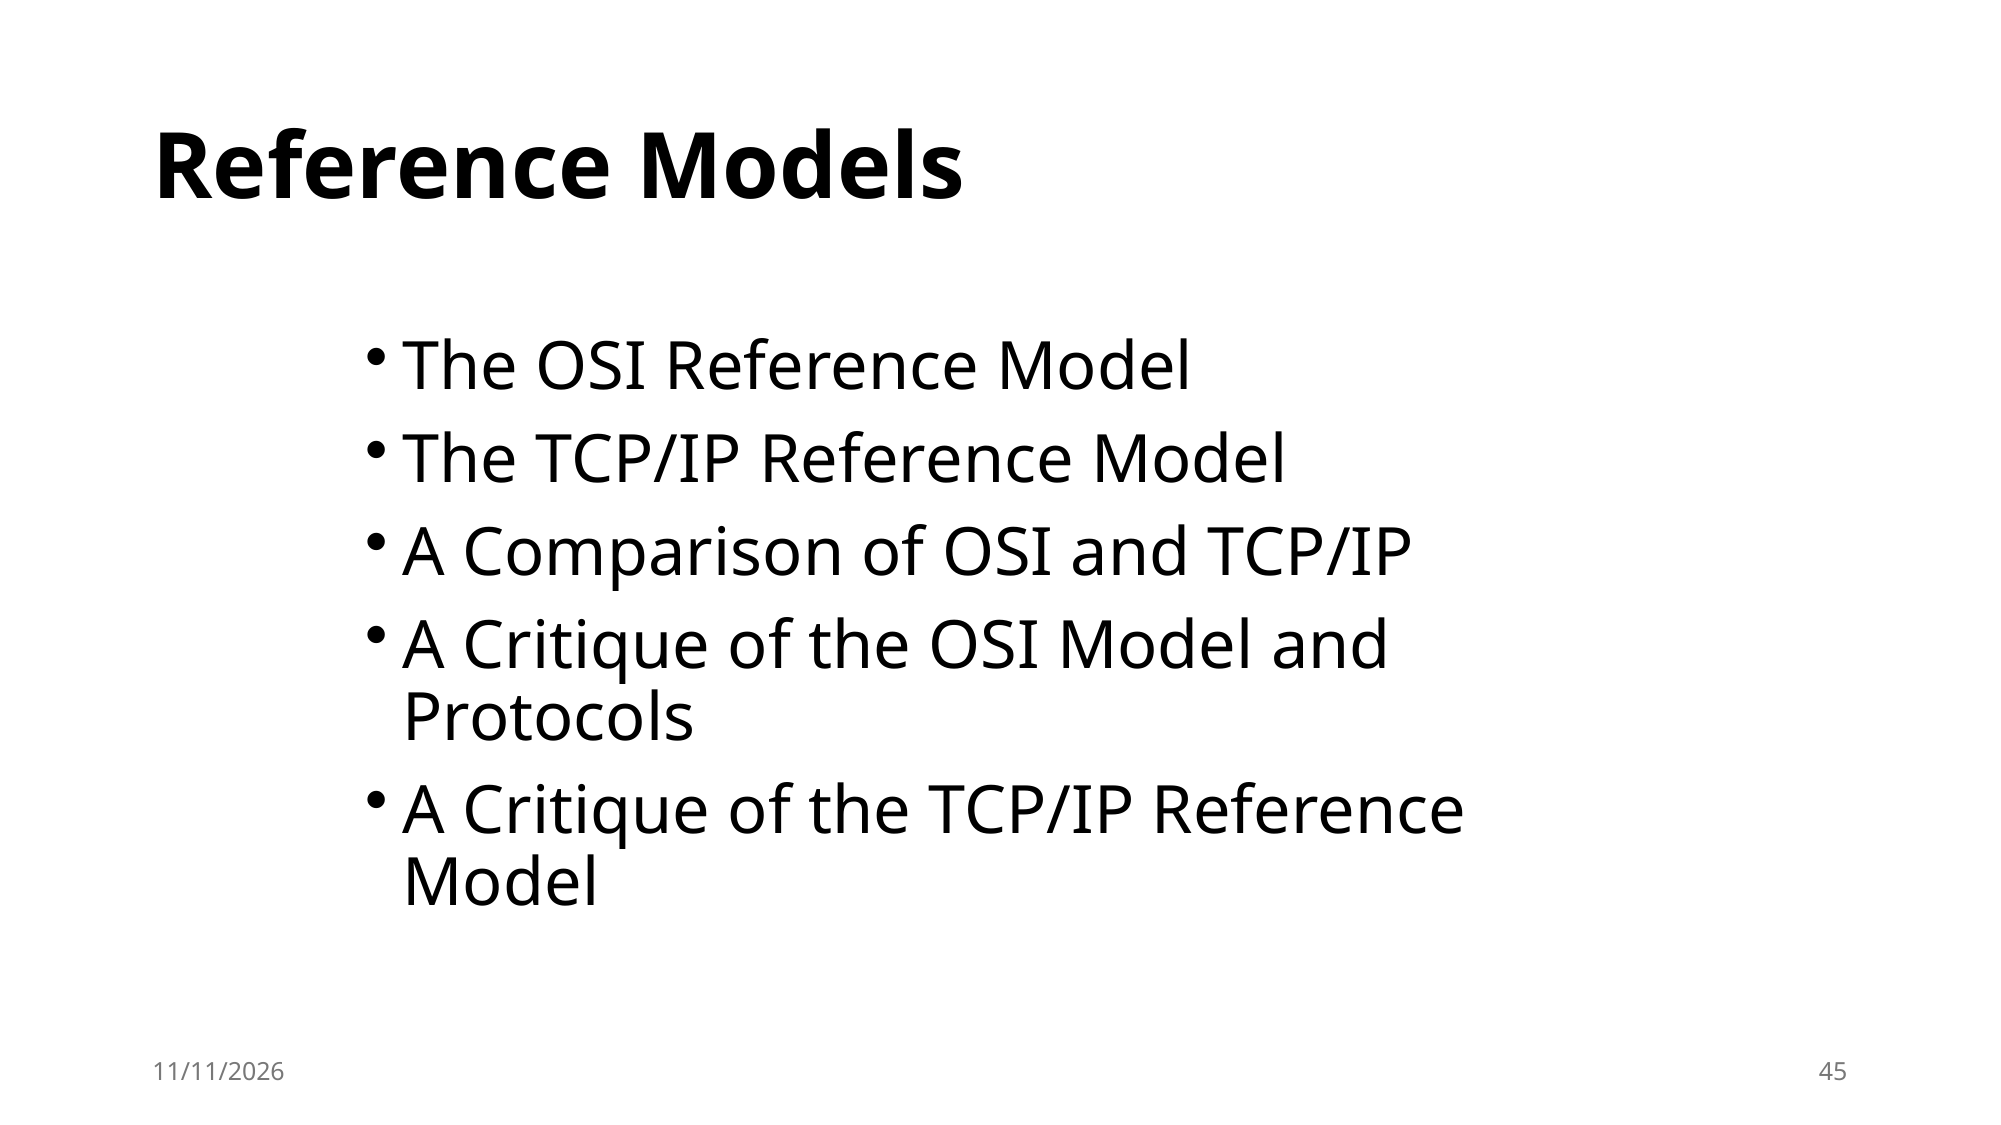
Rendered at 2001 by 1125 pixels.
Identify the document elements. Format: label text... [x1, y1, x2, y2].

list The OSI Reference Model The TCP/IP Reference Model A Comparison of OSI and TCP/IP A Critique of the OSI Model and Protocols A Critique of the TCP/IP Reference Model [350, 324, 1579, 973]
slide_number 45 [1412, 1042, 1863, 1103]
title Reference Models [137, 59, 1863, 278]
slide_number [137, 1042, 588, 1103]
